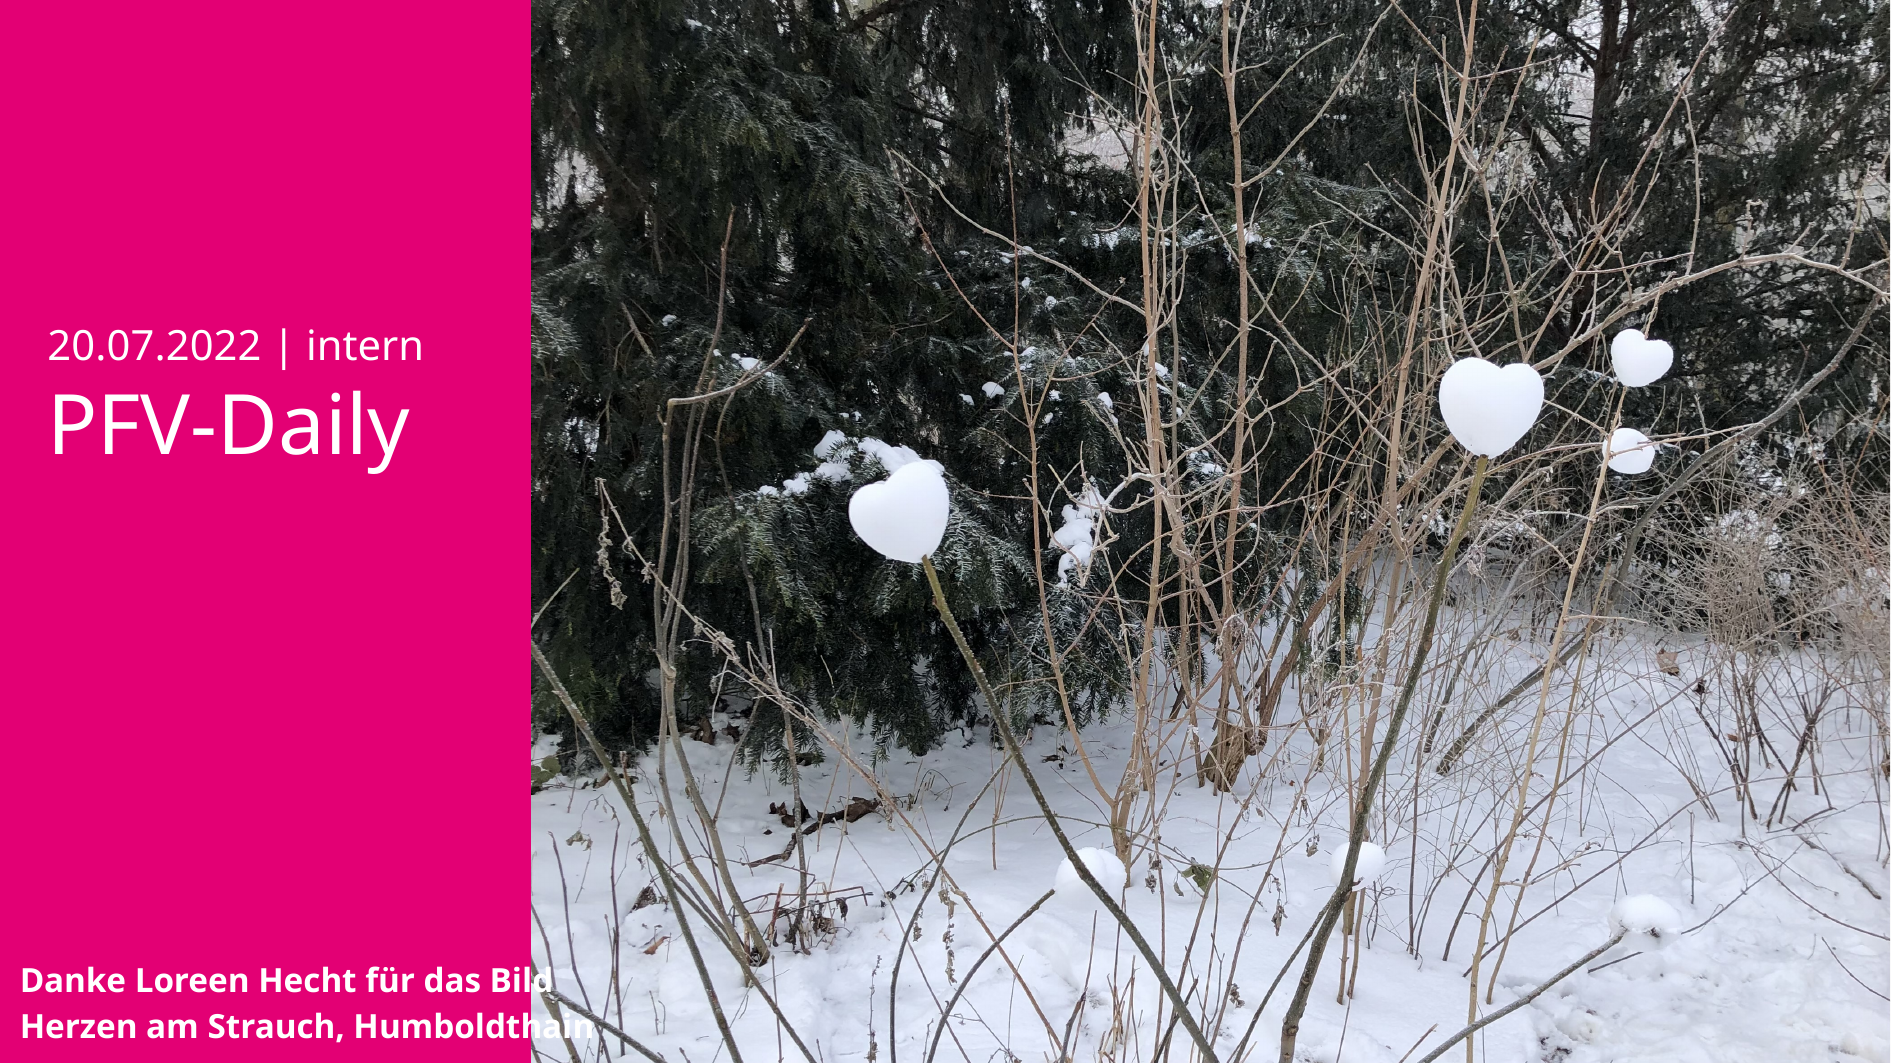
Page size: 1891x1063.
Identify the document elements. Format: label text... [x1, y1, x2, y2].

subtitle 20.07.2022 | intern [47, 263, 531, 369]
text_box Danke Loreen Hecht für das Bild Herzen am Strauch, Humboldthain [19, 958, 531, 1041]
title PFV-Daily [47, 386, 531, 556]
picture [0, 0, 1891, 1063]
